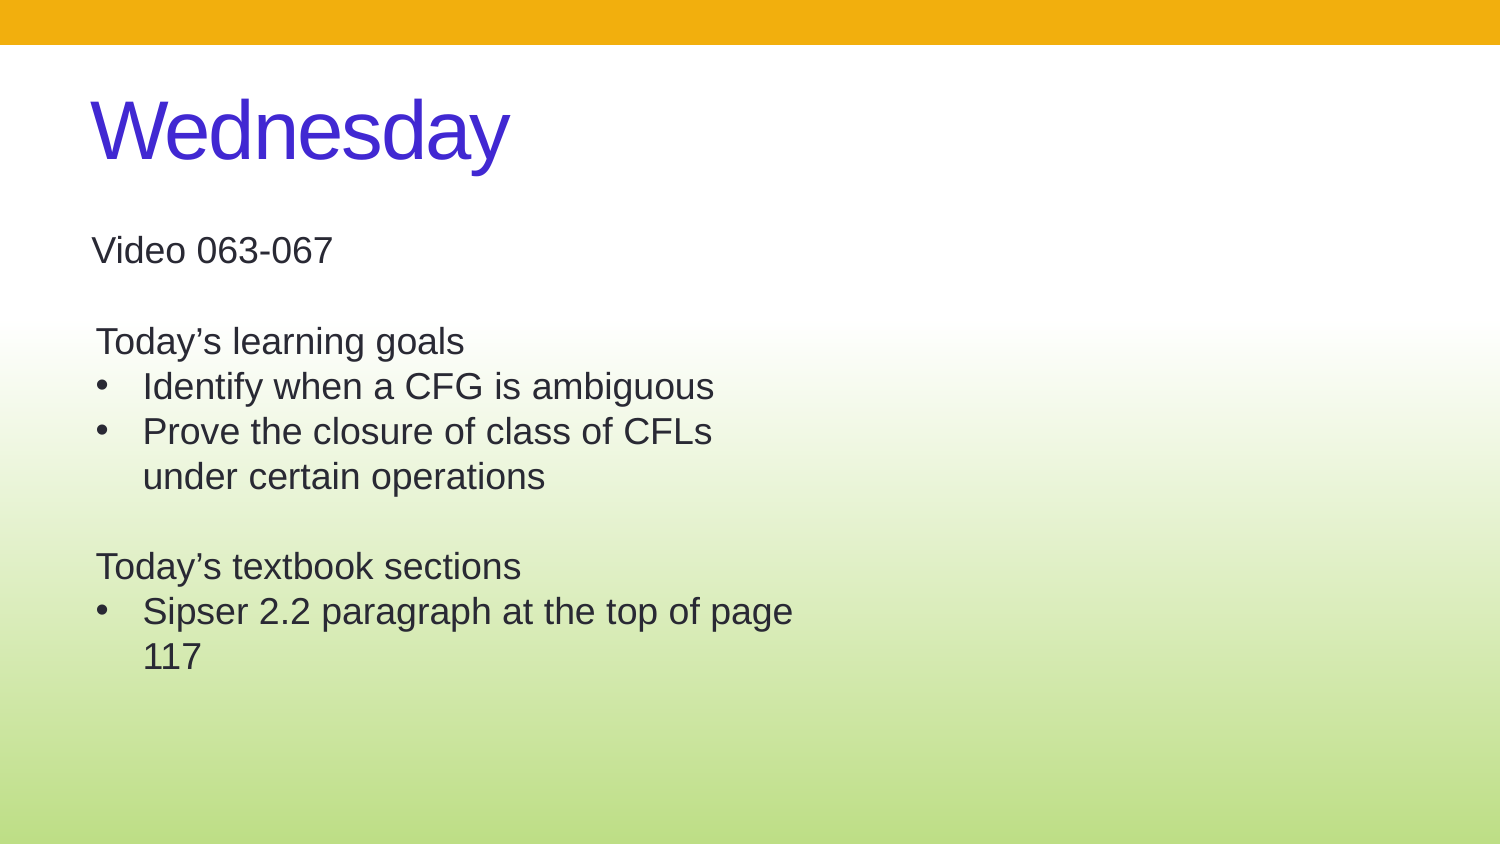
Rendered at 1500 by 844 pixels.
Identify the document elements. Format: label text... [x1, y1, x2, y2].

title Wednesday [75, 65, 1425, 188]
text_box Today’s learning goals Identify when a CFG is ambiguous Prove the closure of class of CFLs under certain operations Today’s textbook sections Sipser 2.2 paragraph at the top of page 117 [80, 309, 831, 685]
text_box Video 063-067 [76, 218, 349, 279]
